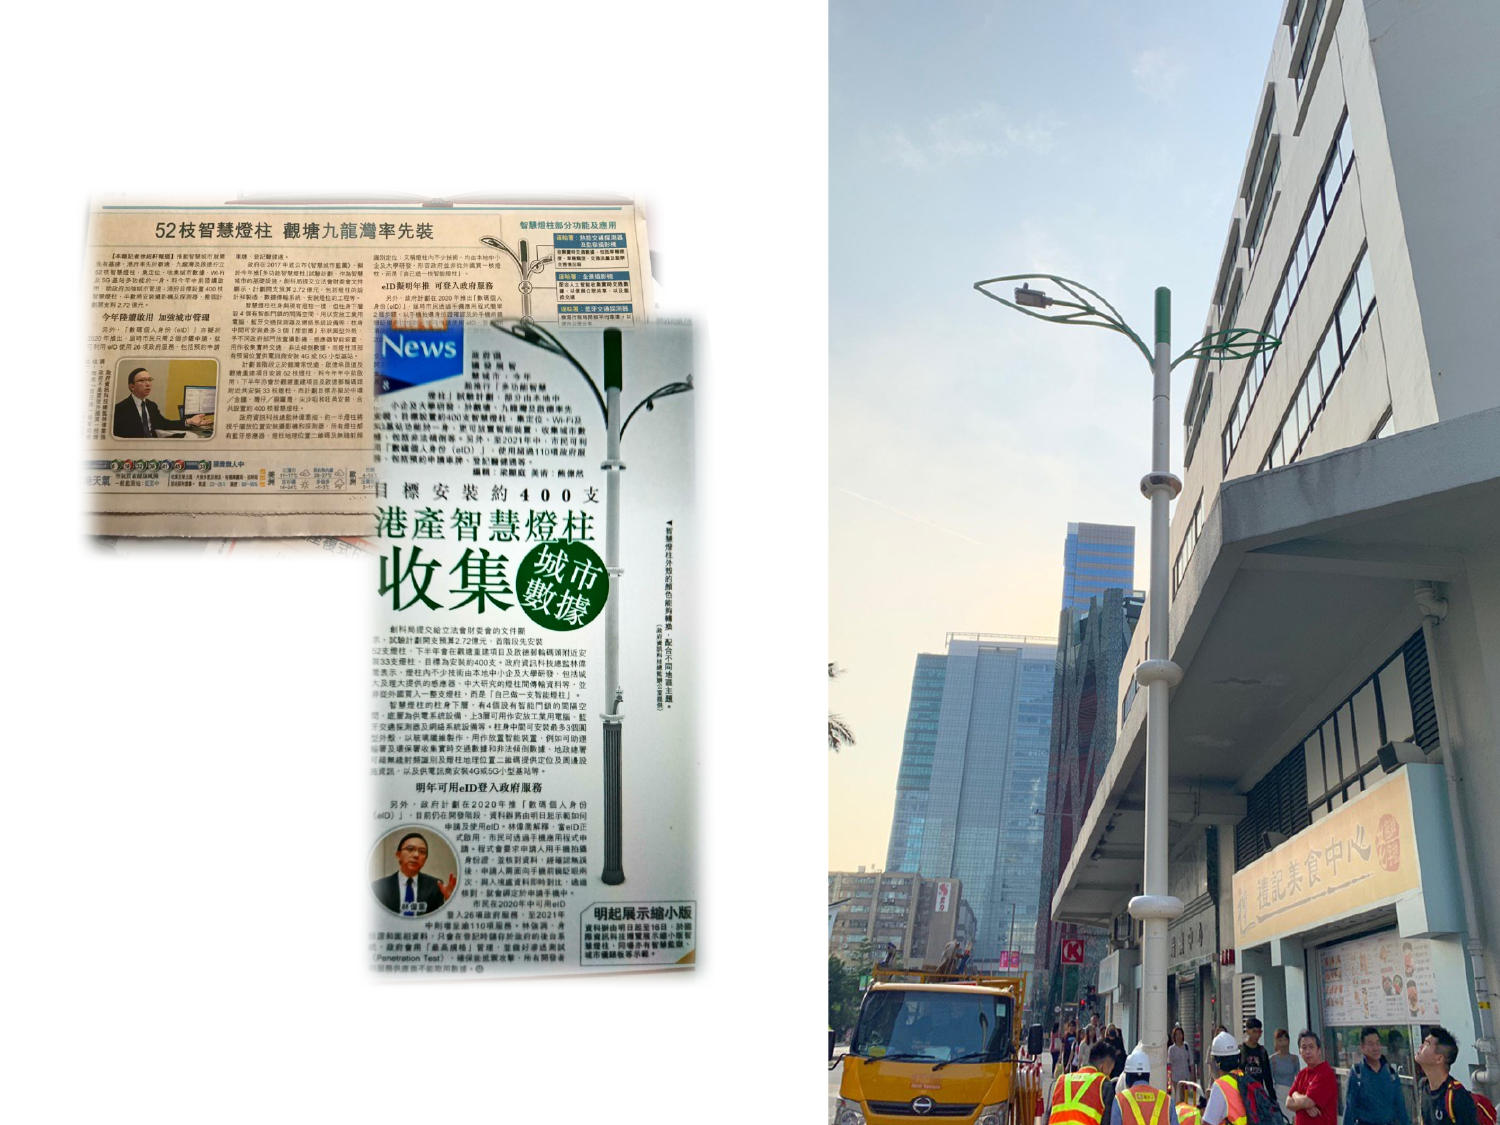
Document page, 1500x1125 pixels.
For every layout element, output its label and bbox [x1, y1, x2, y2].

picture [828, 0, 1500, 1125]
picture [105, 67, 716, 989]
